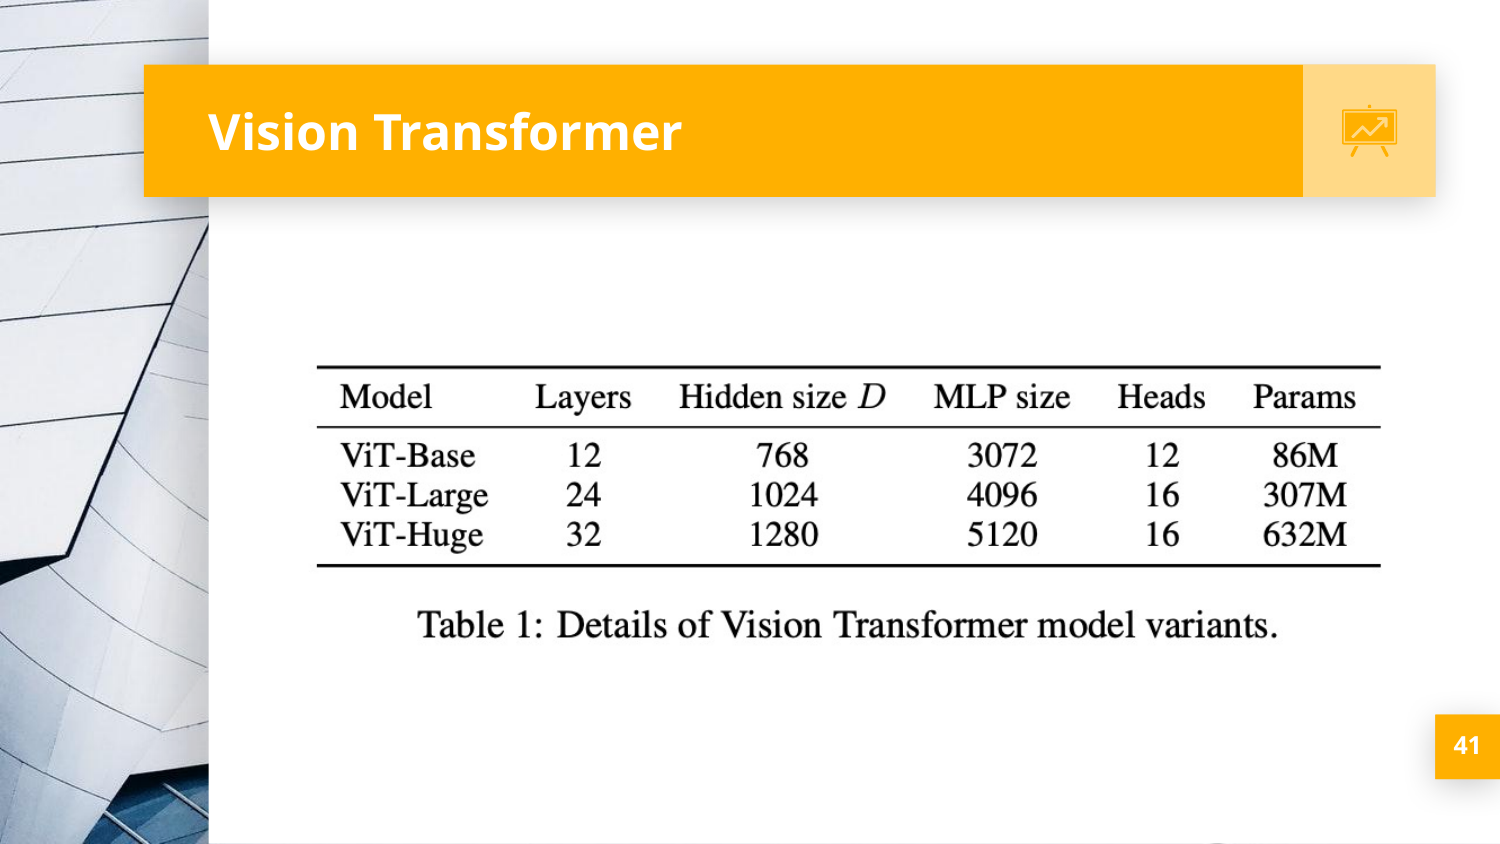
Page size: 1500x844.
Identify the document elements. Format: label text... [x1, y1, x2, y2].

picture [0, 0, 208, 844]
slide_number ‹#› [1435, 714, 1500, 780]
picture [264, 320, 1436, 668]
title Vision Transformer [193, 64, 1300, 197]
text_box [1341, 104, 1398, 157]
